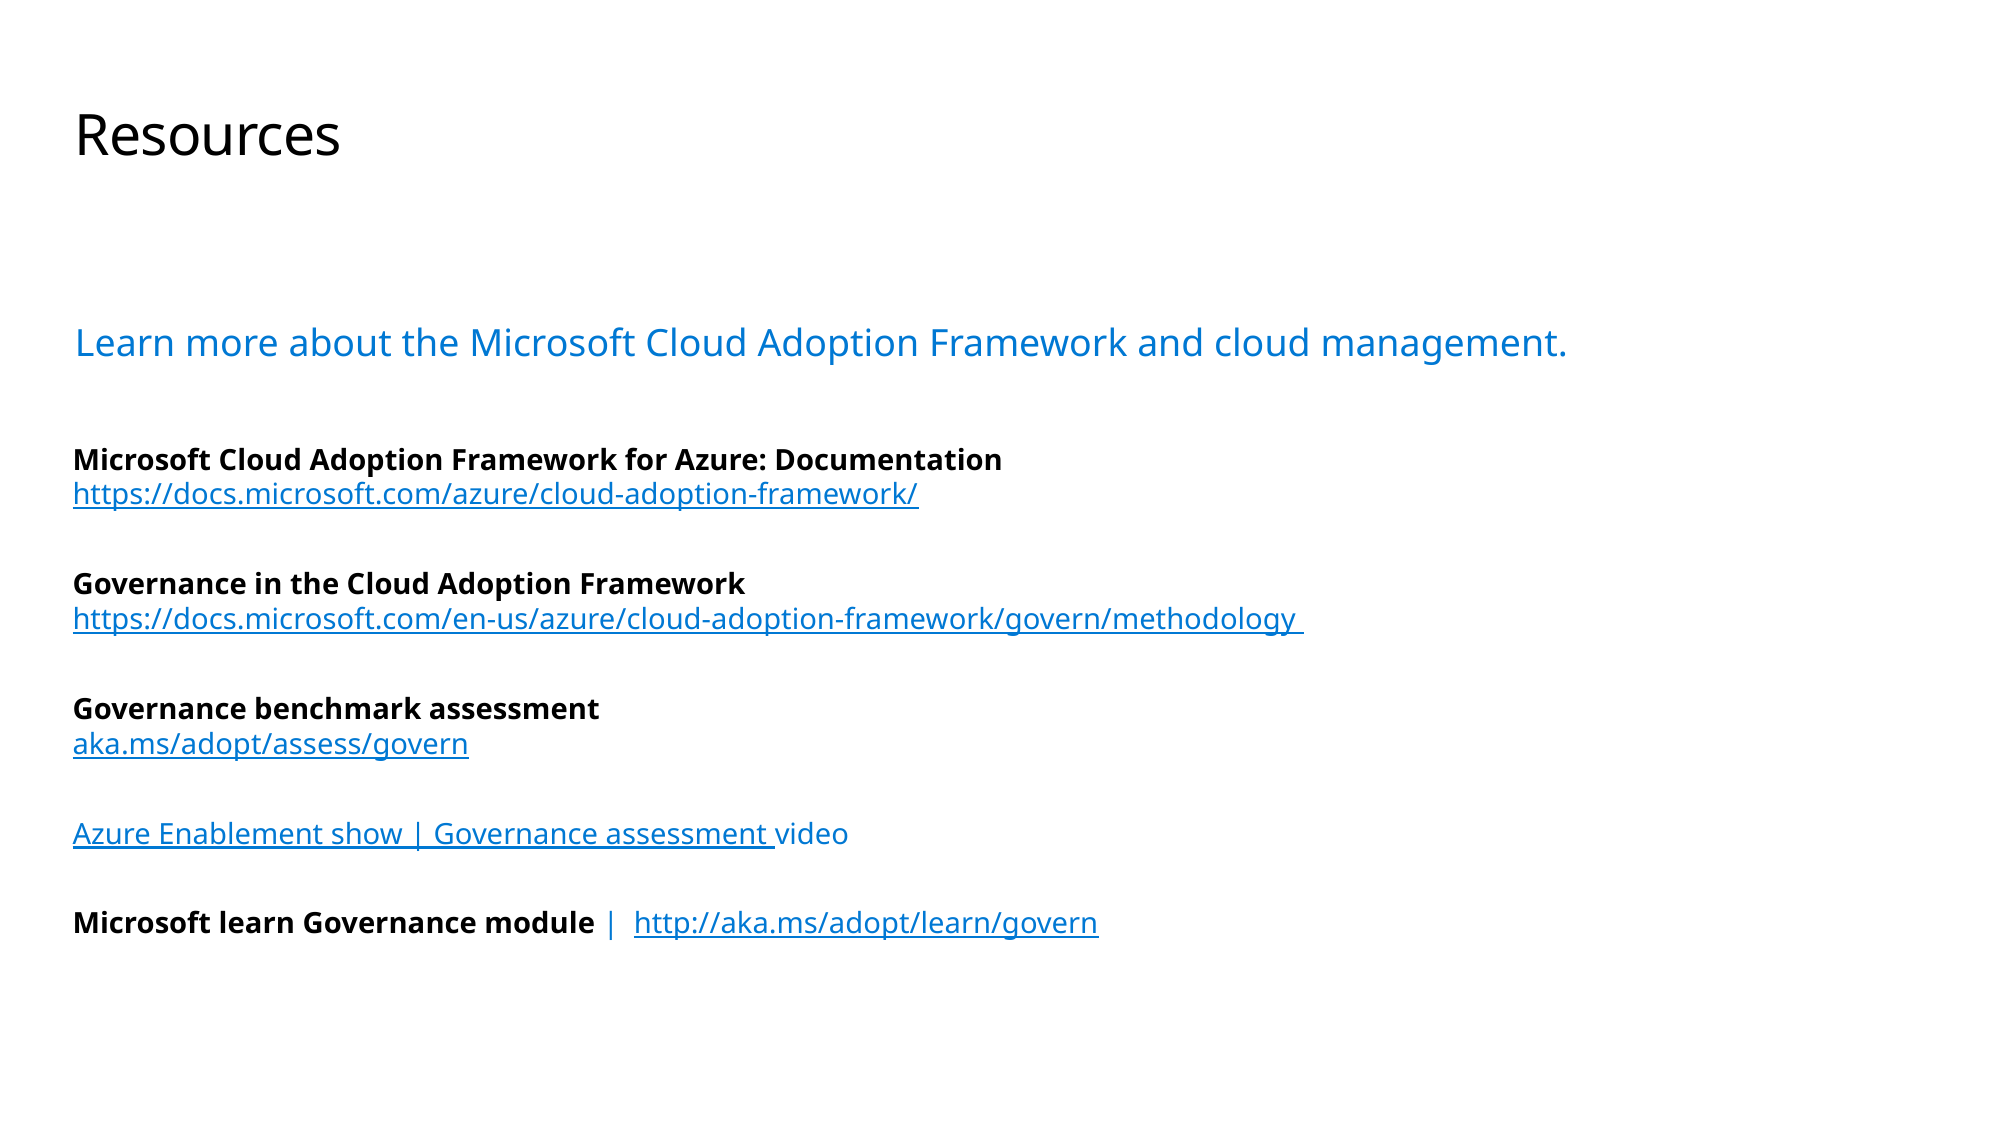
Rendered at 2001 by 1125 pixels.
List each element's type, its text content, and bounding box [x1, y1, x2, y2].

text_box Microsoft Cloud Adoption Framework for Azure: Documentation https://docs.microsoft.com/azure/cloud-adoption-framework/ Governance in the Cloud Adoption Framework https://docs.microsoft.com/en-us/azure/cloud-adoption-framework/govern/methodology Governance benchmark assessment aka.ms/adopt/assess/govern Azure Enablement show | Governance assessment video Microsoft learn Governance module | http://aka.ms/adopt/learn/govern [42, 440, 1305, 1115]
title Resources [74, 101, 1930, 168]
list Learn more about the Microsoft Cloud Adoption Framework and cloud management. [74, 315, 1615, 362]
